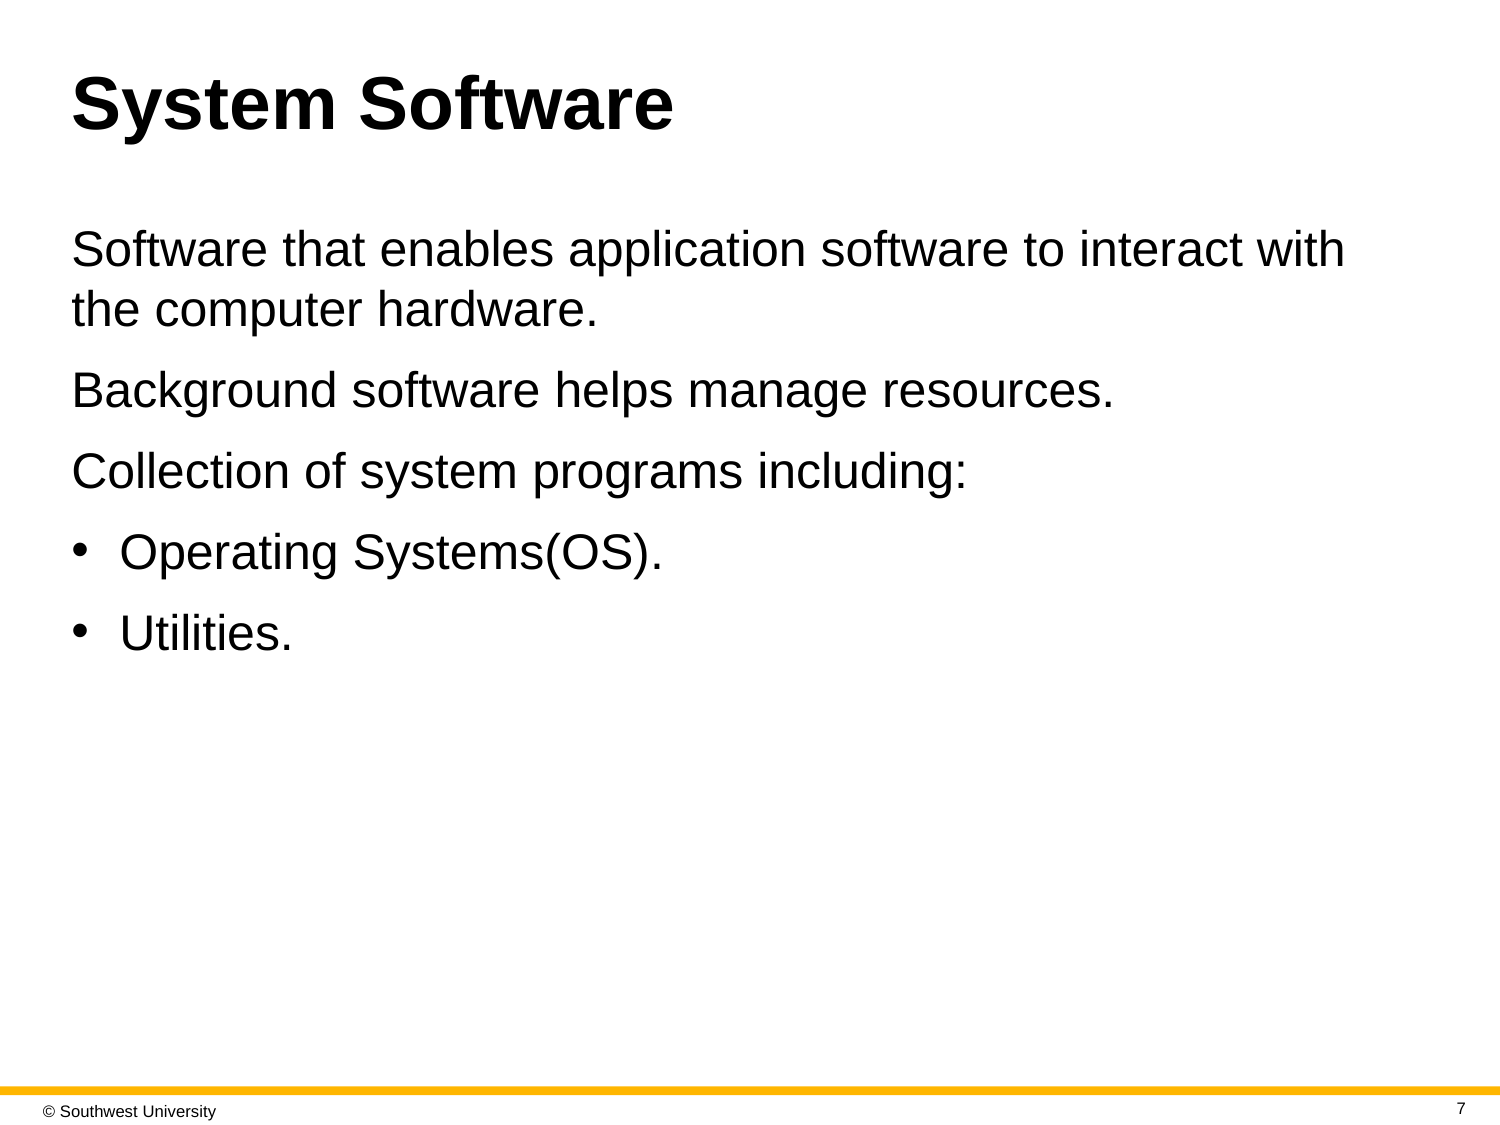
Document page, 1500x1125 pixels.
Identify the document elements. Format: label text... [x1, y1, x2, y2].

list Software that enables application software to interact with the computer hardware. Background software helps manage resources. Collection of system programs including: Operating Systems(OS). Utilities. [56, 209, 1444, 1025]
title System Software [56, 38, 1444, 173]
slide_number 7 [1415, 1094, 1474, 1122]
